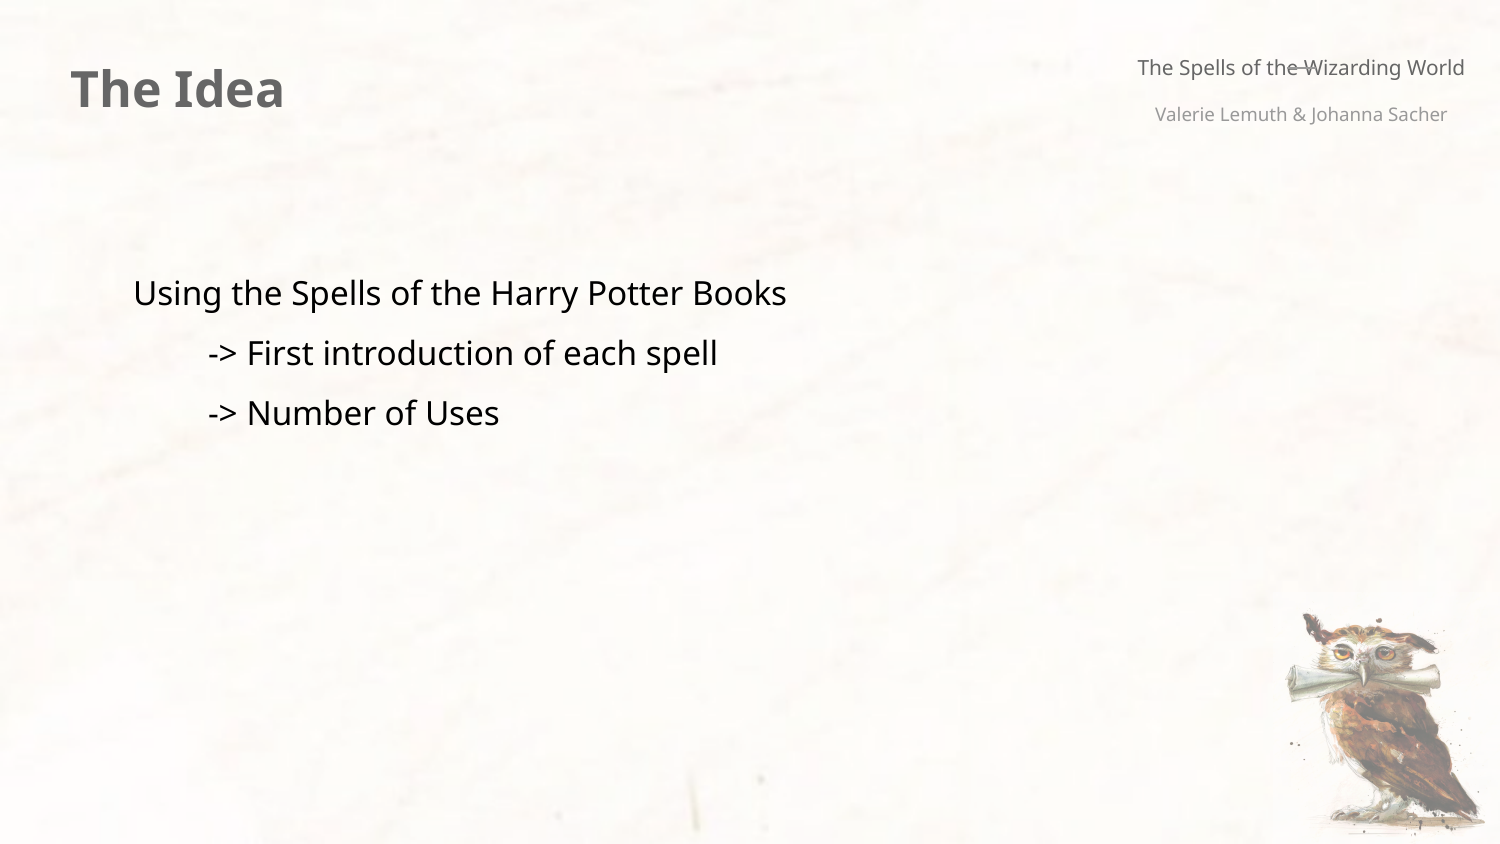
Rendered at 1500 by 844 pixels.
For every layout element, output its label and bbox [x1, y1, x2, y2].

picture [0, 0, 1500, 844]
text_box [1118, 26, 1485, 129]
